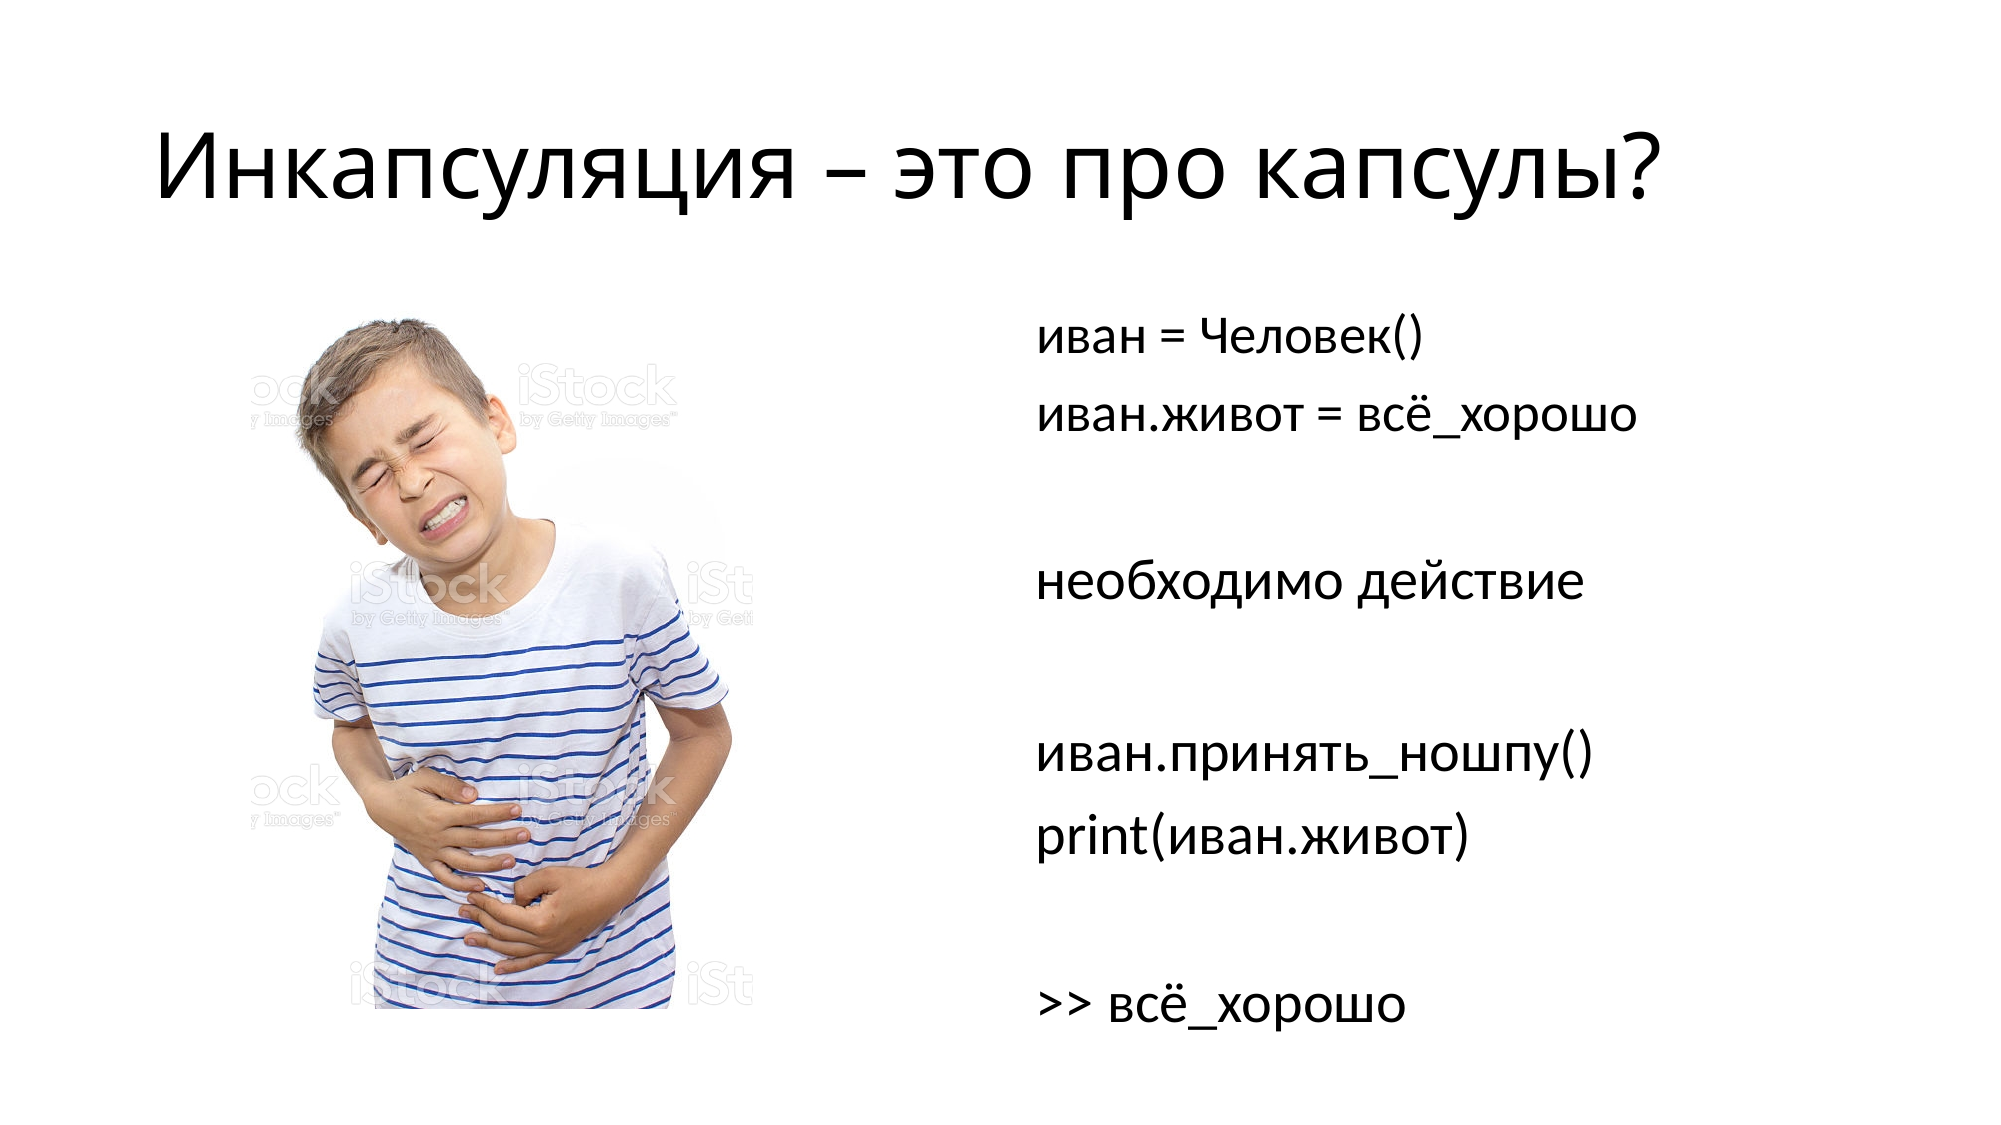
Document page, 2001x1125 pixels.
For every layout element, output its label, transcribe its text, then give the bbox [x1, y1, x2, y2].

title Инкапсуляция – это про капсулы? [137, 59, 1863, 278]
text_box иван.принять_ношпу() print(иван.живот) >> всё_хорошо [1020, 713, 1967, 1076]
picture [251, 309, 753, 1009]
list иван = Человек() иван.живот = всё_хорошо [1020, 298, 1967, 452]
text_box необходимо действие [1020, 541, 1967, 635]
